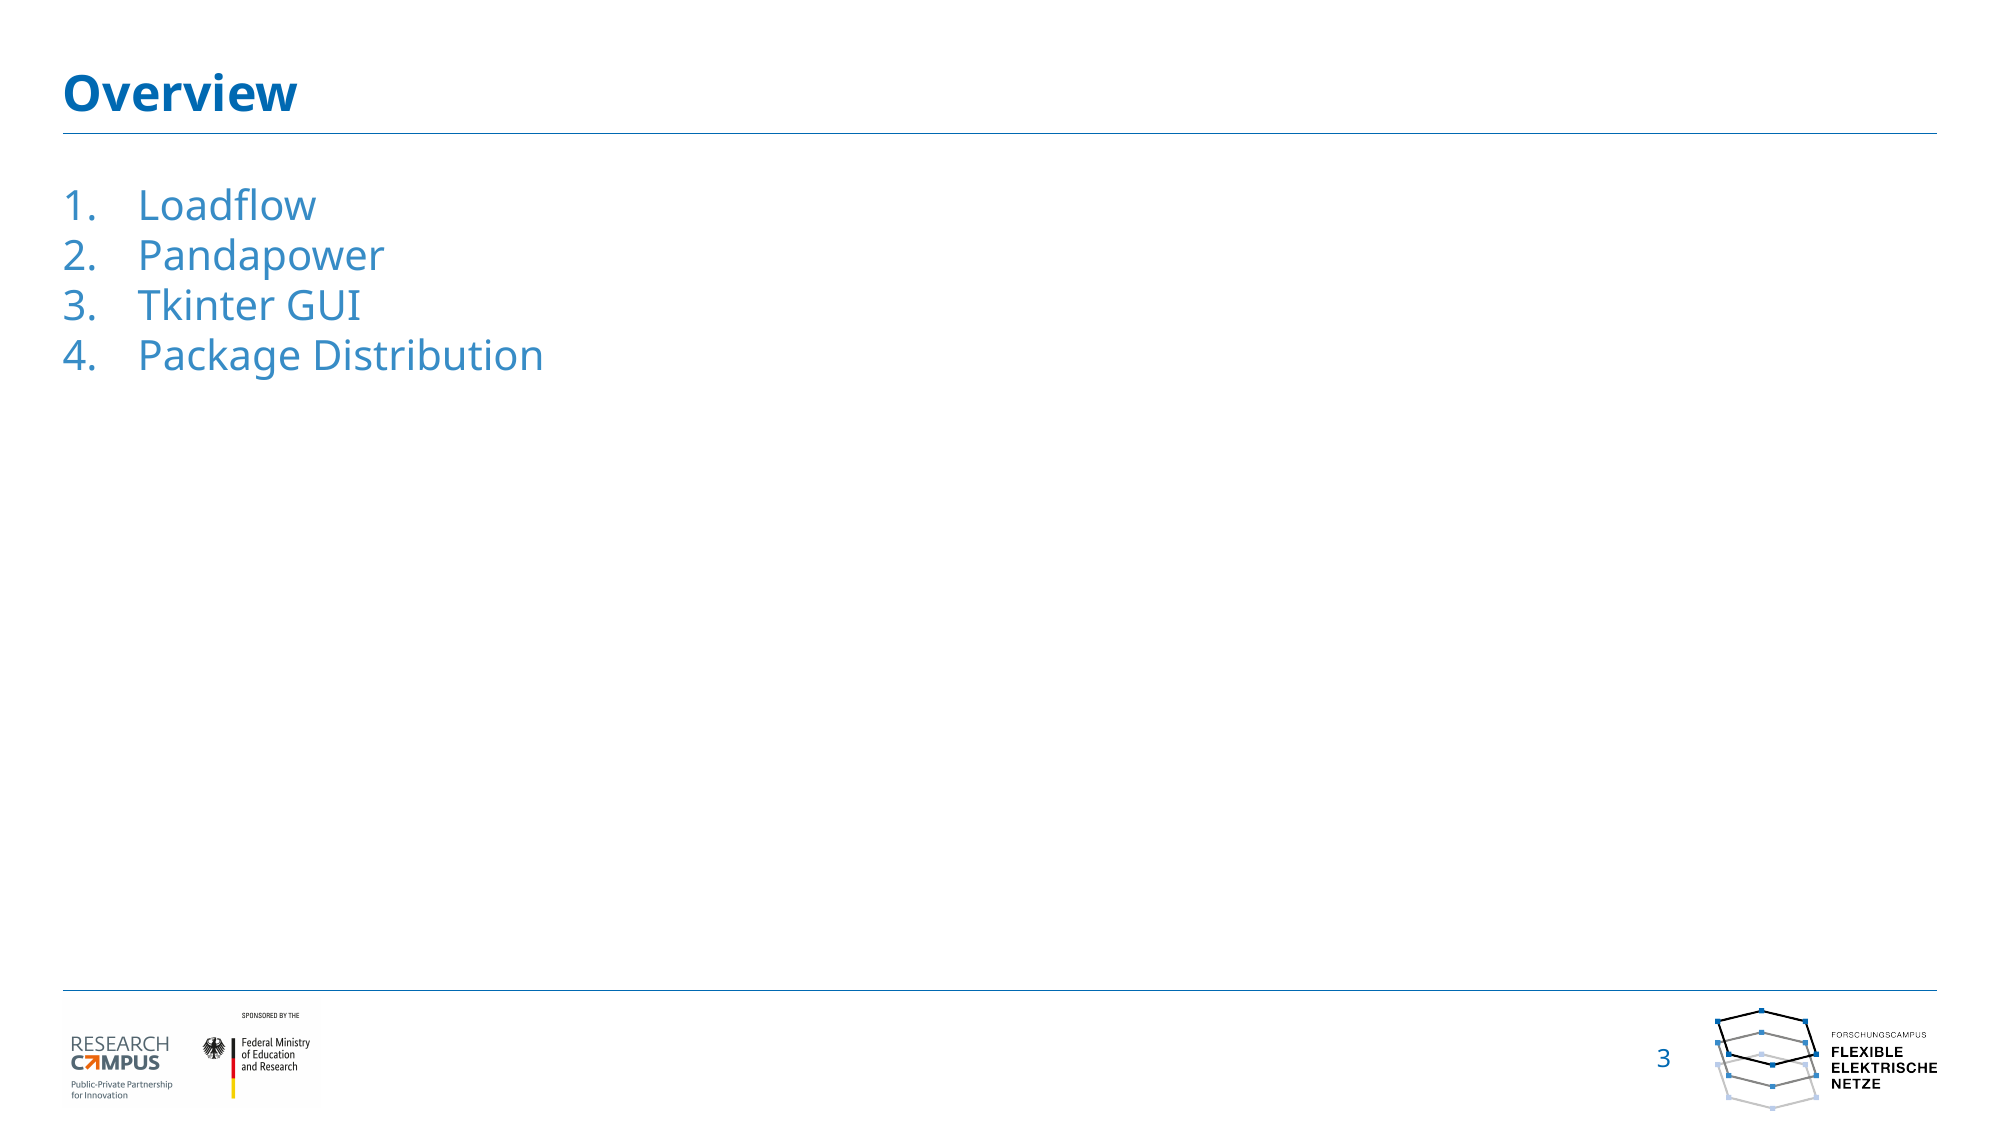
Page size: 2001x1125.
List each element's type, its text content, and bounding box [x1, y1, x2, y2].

picture [62, 997, 321, 1108]
list Loadflow Pandapower Tkinter GUI Package Distribution [62, 178, 1938, 947]
picture [1715, 1008, 1937, 1111]
title Overview [63, 33, 1937, 123]
